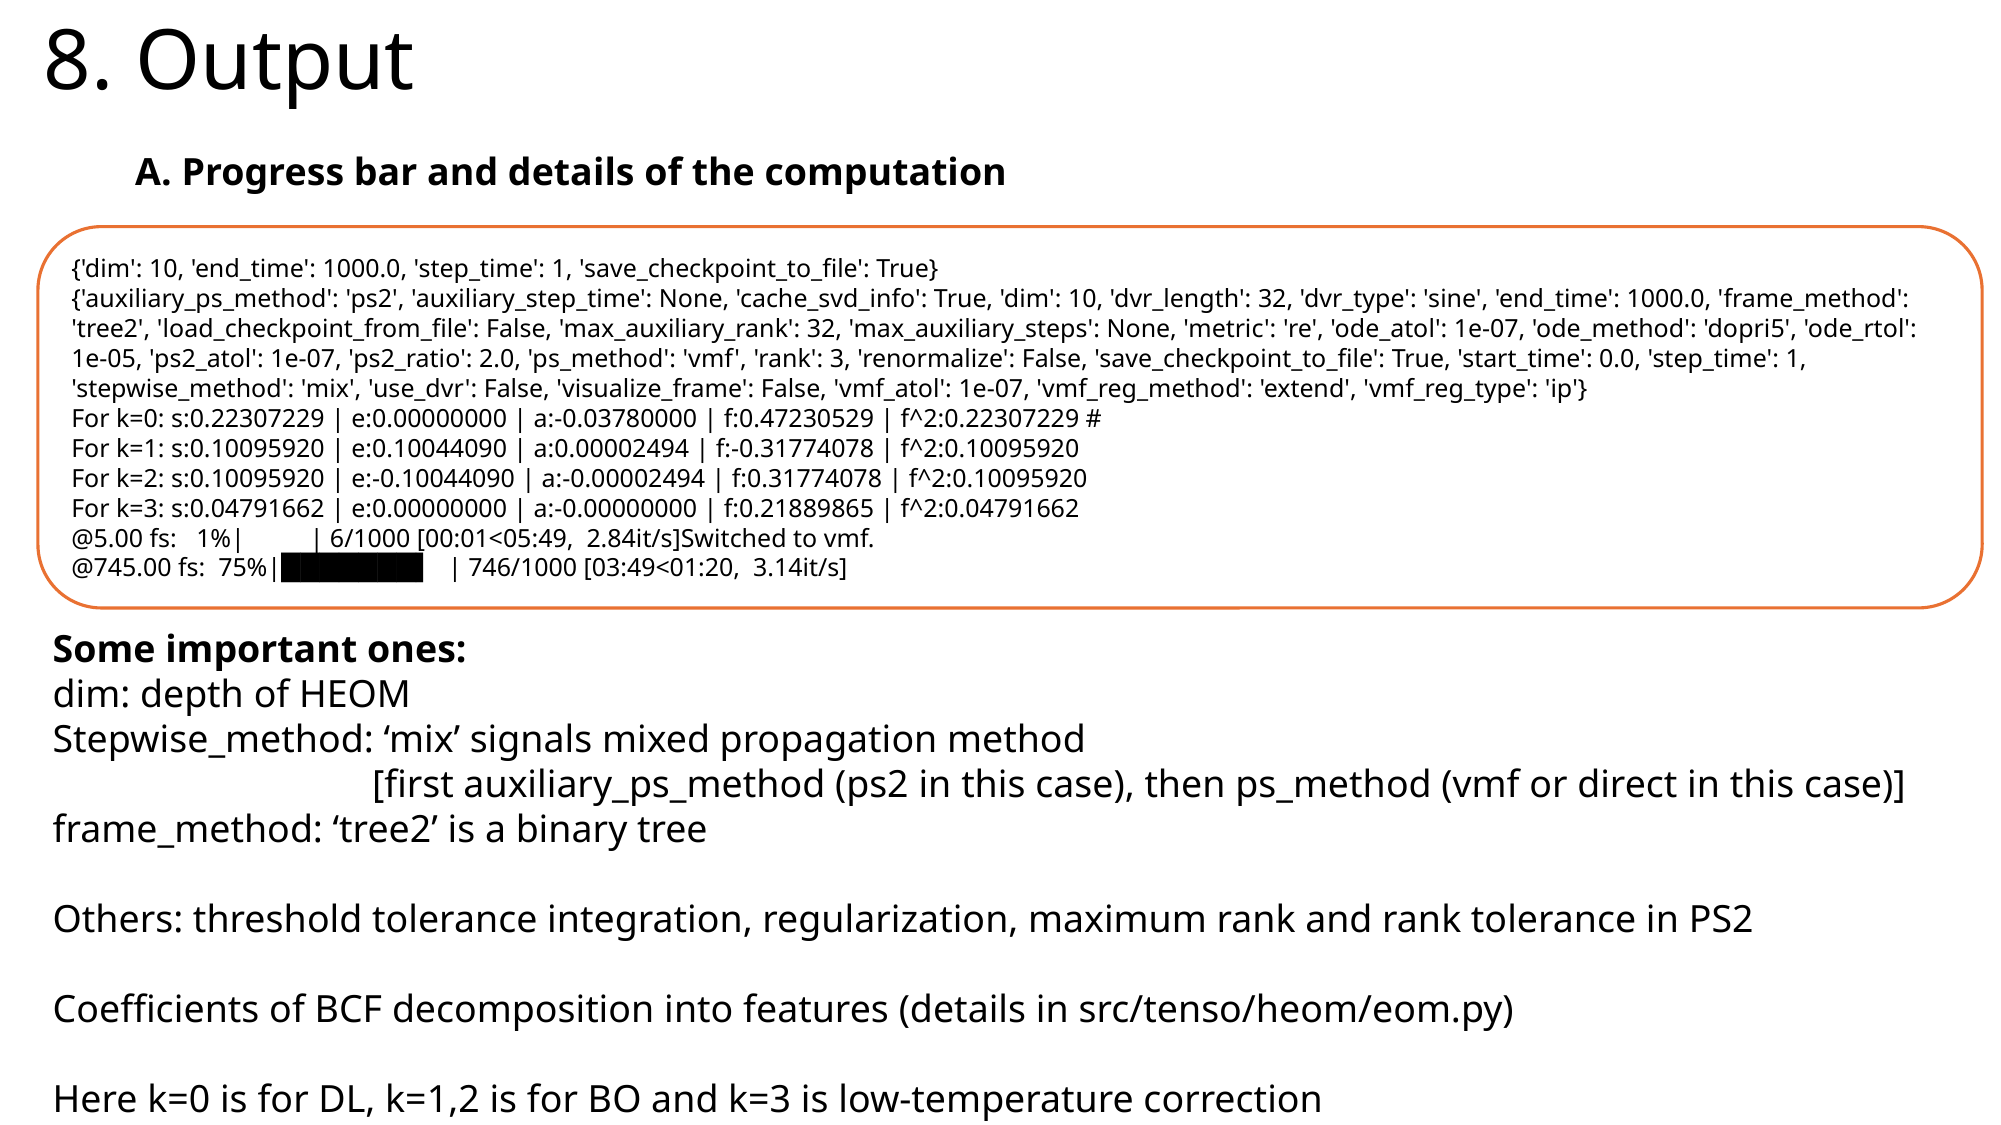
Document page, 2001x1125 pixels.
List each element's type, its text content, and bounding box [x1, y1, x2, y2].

title 8. Output [28, 9, 1754, 116]
text_box Some important ones: dim: depth of HEOM Stepwise_method: ‘mix’ signals mixed propagation method [first auxiliary_ps_method (ps2 in this case), then ps_method (vmf or direct in this case)] frame_method: ‘tree2’ is a binary tree Others: threshold tolerance integration, regularization, maximum rank and rank tolerance in PS2 Coefficients of BCF decomposition into features (details in src/tenso/heom/eom.py) Here k=0 is for DL, k=1,2 is for BO and k=3 is low-temperature correction [37, 618, 1933, 1125]
text_box A. Progress bar and details of the computation [120, 140, 2000, 201]
text_box {'dim': 10, 'end_time': 1000.0, 'step_time': 1, 'save_checkpoint_to_file': True} {'auxiliary_ps_method': 'ps2', 'auxiliary_step_time': None, 'cache_svd_info': True, 'dim': 10, 'dvr_length': 32, 'dvr_type': 'sine', 'end_time': 1000.0, 'frame_method': 'tree2', 'load_checkpoint_from_file': False, 'max_auxiliary_rank': 32, 'max_auxiliary_steps': None, 'metric': 're', 'ode_atol': 1e-07, 'ode_method': 'dopri5', 'ode_rtol': 1e-05, 'ps2_atol': 1e-07, 'ps2_ratio': 2.0, 'ps_method': 'vmf', 'rank': 3, 'renormalize': False, 'save_checkpoint_to_file': True, 'start_time': 0.0, 'step_time': 1, 'stepwise_method': 'mix', 'use_dvr': False, 'visualize_frame': False, 'vmf_atol': 1e-07, 'vmf_reg_method': 'extend', 'vmf_reg_type': 'ip'} For k=0: s:0.22307229 | e:0.00000000 | a:-0.03780000 | f:0.47230529 | f^2:0.22307229 # For k=1: s:0.10095920 | e:0.10044090 | a:0.00002494 | f:-0.31774078 | f^2:0.10095920 For k=2: s:0.10095920 | e:-0.10044090 | a:-0.00002494 | f:0.31774078 | f^2:0.10095920 For k=3: s:0.04791662 | e:0.00000000 | a:-0.00000000 | f:0.21889865 | f^2:0.04791662 @5.00 fs: 1%| | 6/1000 [00:01<05:49, 2.84it/s]Switched to vmf. @745.00 fs: 75%|███████▍ | 746/1000 [03:49<01:20, 3.14it/s] [36, 225, 1984, 610]
